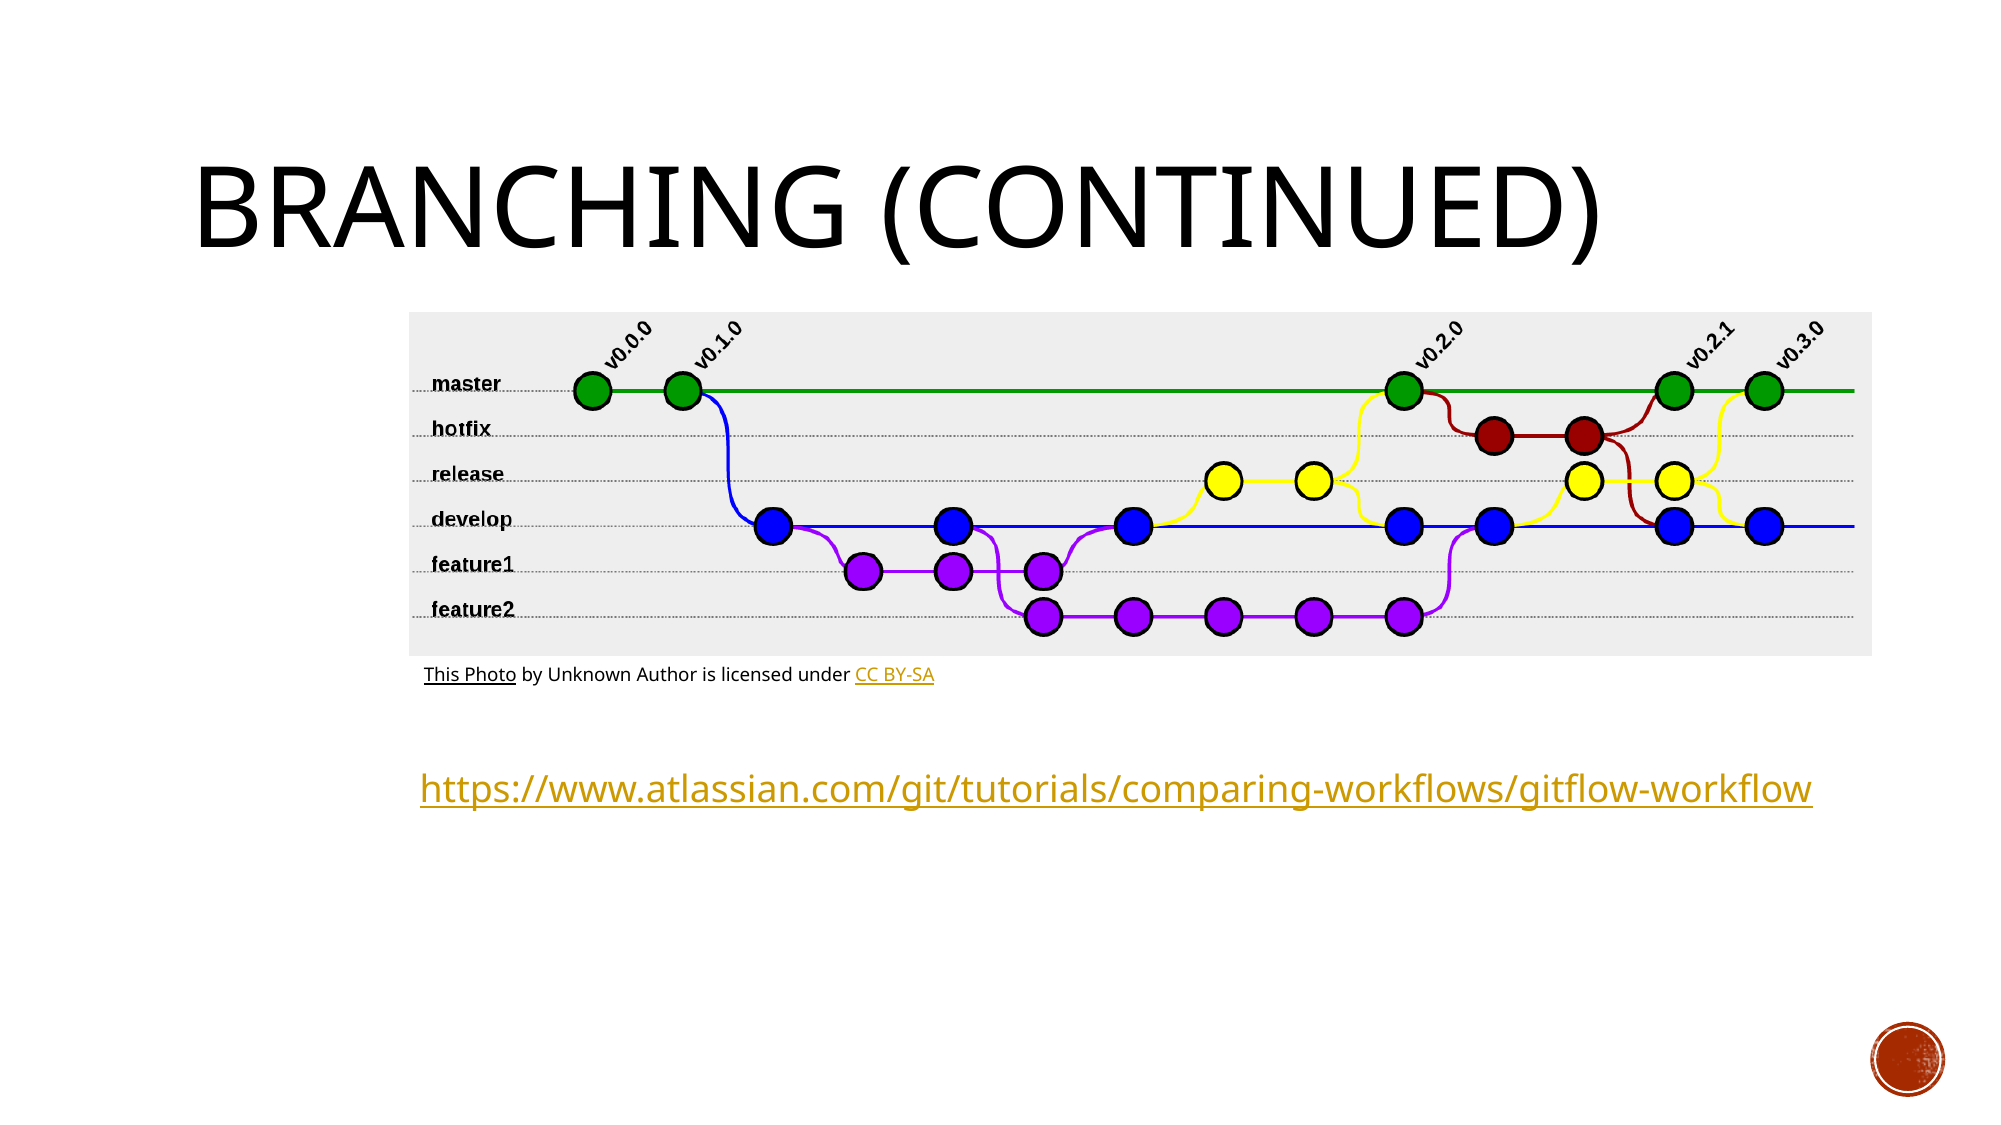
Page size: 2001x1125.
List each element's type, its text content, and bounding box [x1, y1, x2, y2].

text_box https://www.atlassian.com/git/tutorials/comparing-workflows/gitflow-workflow [404, 757, 1828, 824]
title Branching (Continued) [175, 79, 1826, 344]
text_box This Photo by Unknown Author is licensed under CC BY-SA [409, 655, 1872, 696]
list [414, 317, 1869, 652]
